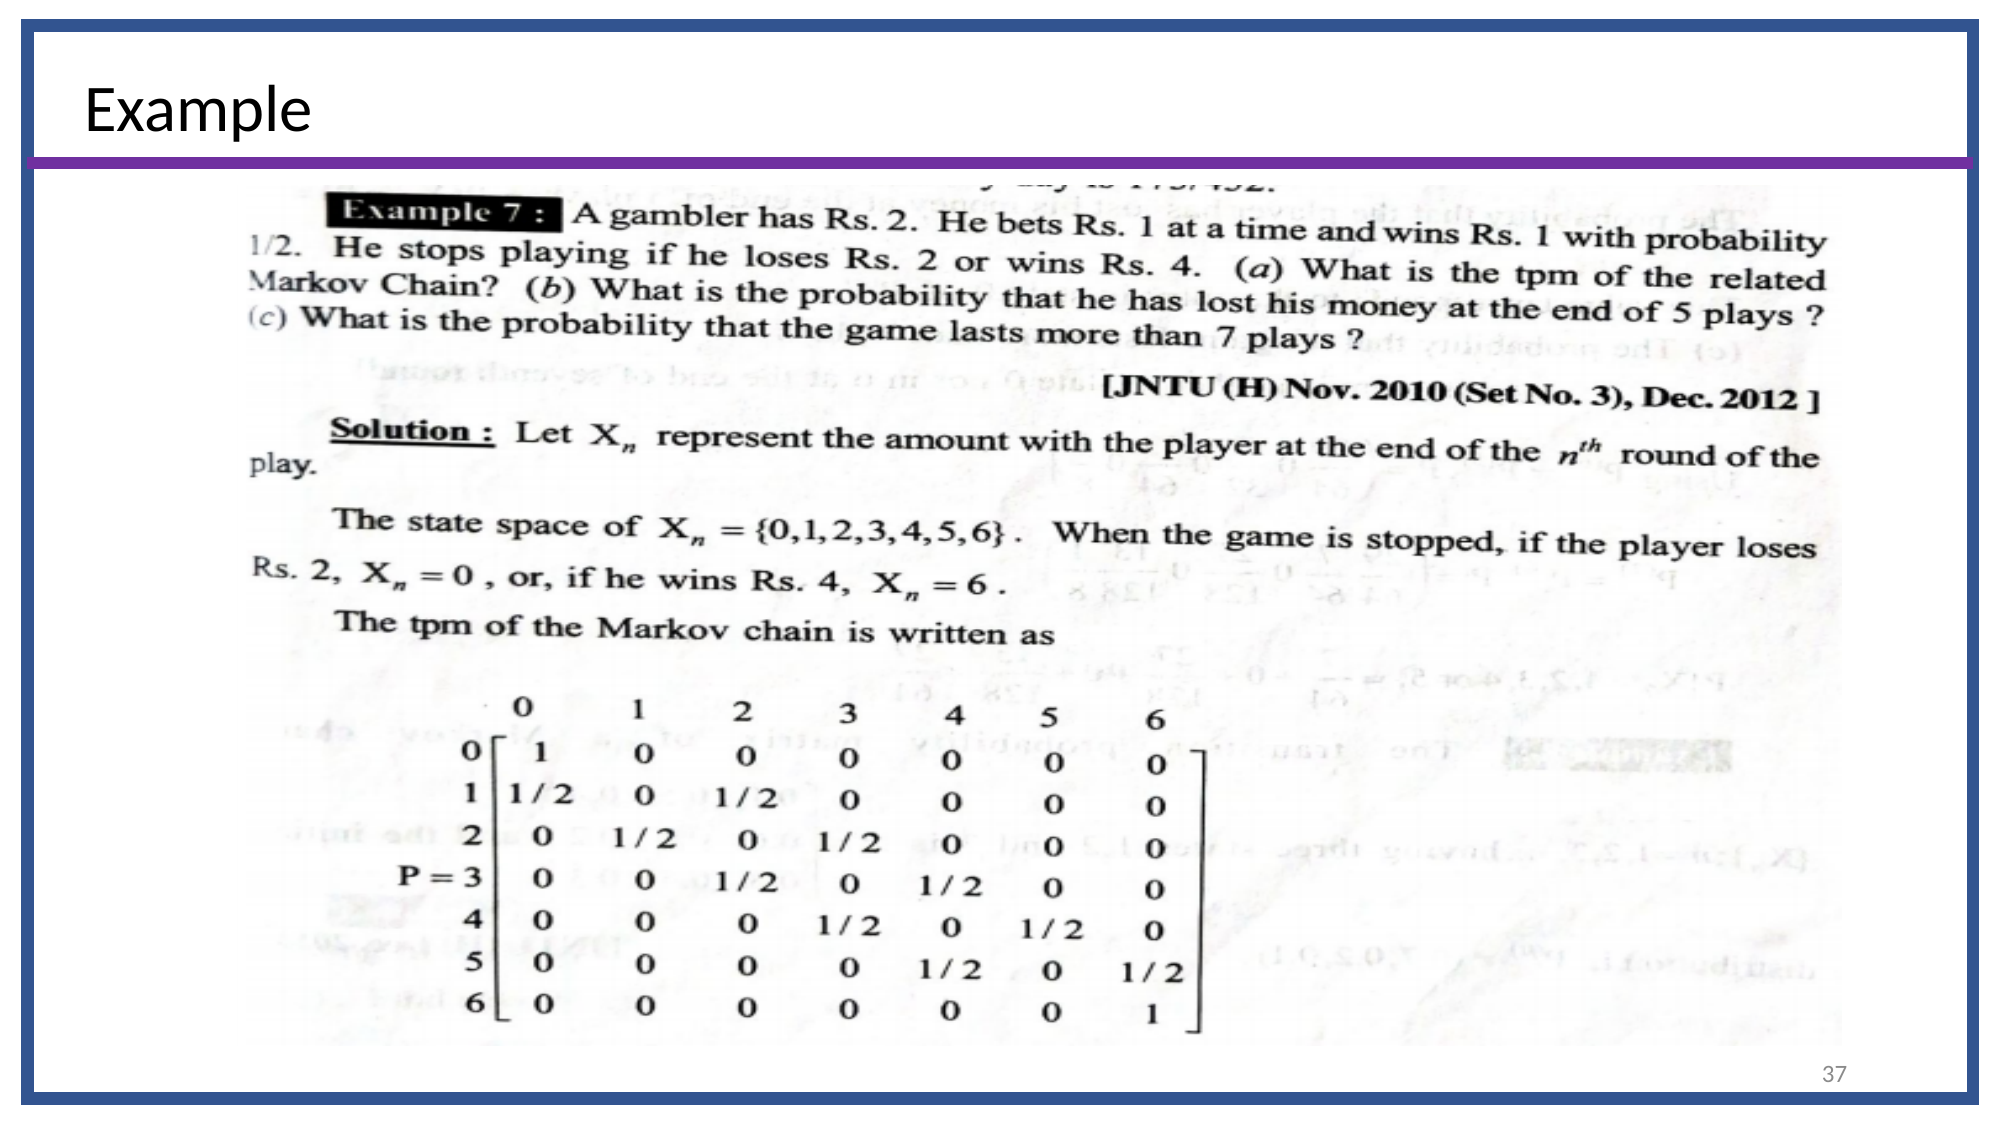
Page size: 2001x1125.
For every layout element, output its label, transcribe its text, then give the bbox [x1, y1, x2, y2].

text_box Example [69, 57, 461, 153]
text_box [27, 24, 1974, 1099]
slide_number 37 [1412, 1042, 1863, 1103]
picture [236, 185, 1842, 1046]
